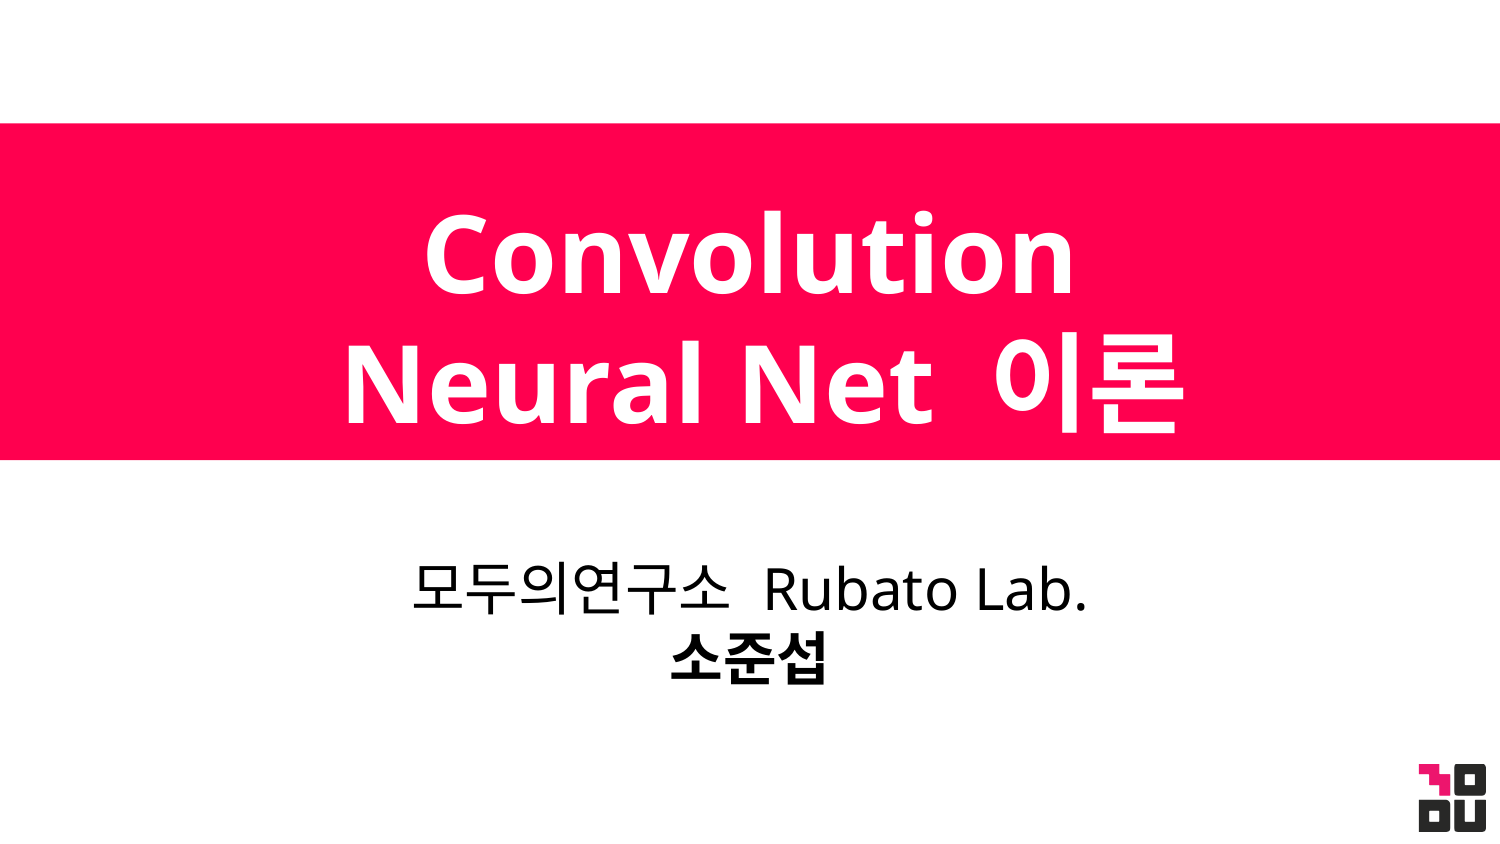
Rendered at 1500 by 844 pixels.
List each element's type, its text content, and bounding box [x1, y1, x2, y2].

title Convolution Neural Net 이론 [0, 123, 1500, 461]
subtitle 모두의연구소 Rubato Lab. 소준섭 [51, 537, 1449, 668]
picture [1418, 763, 1488, 832]
